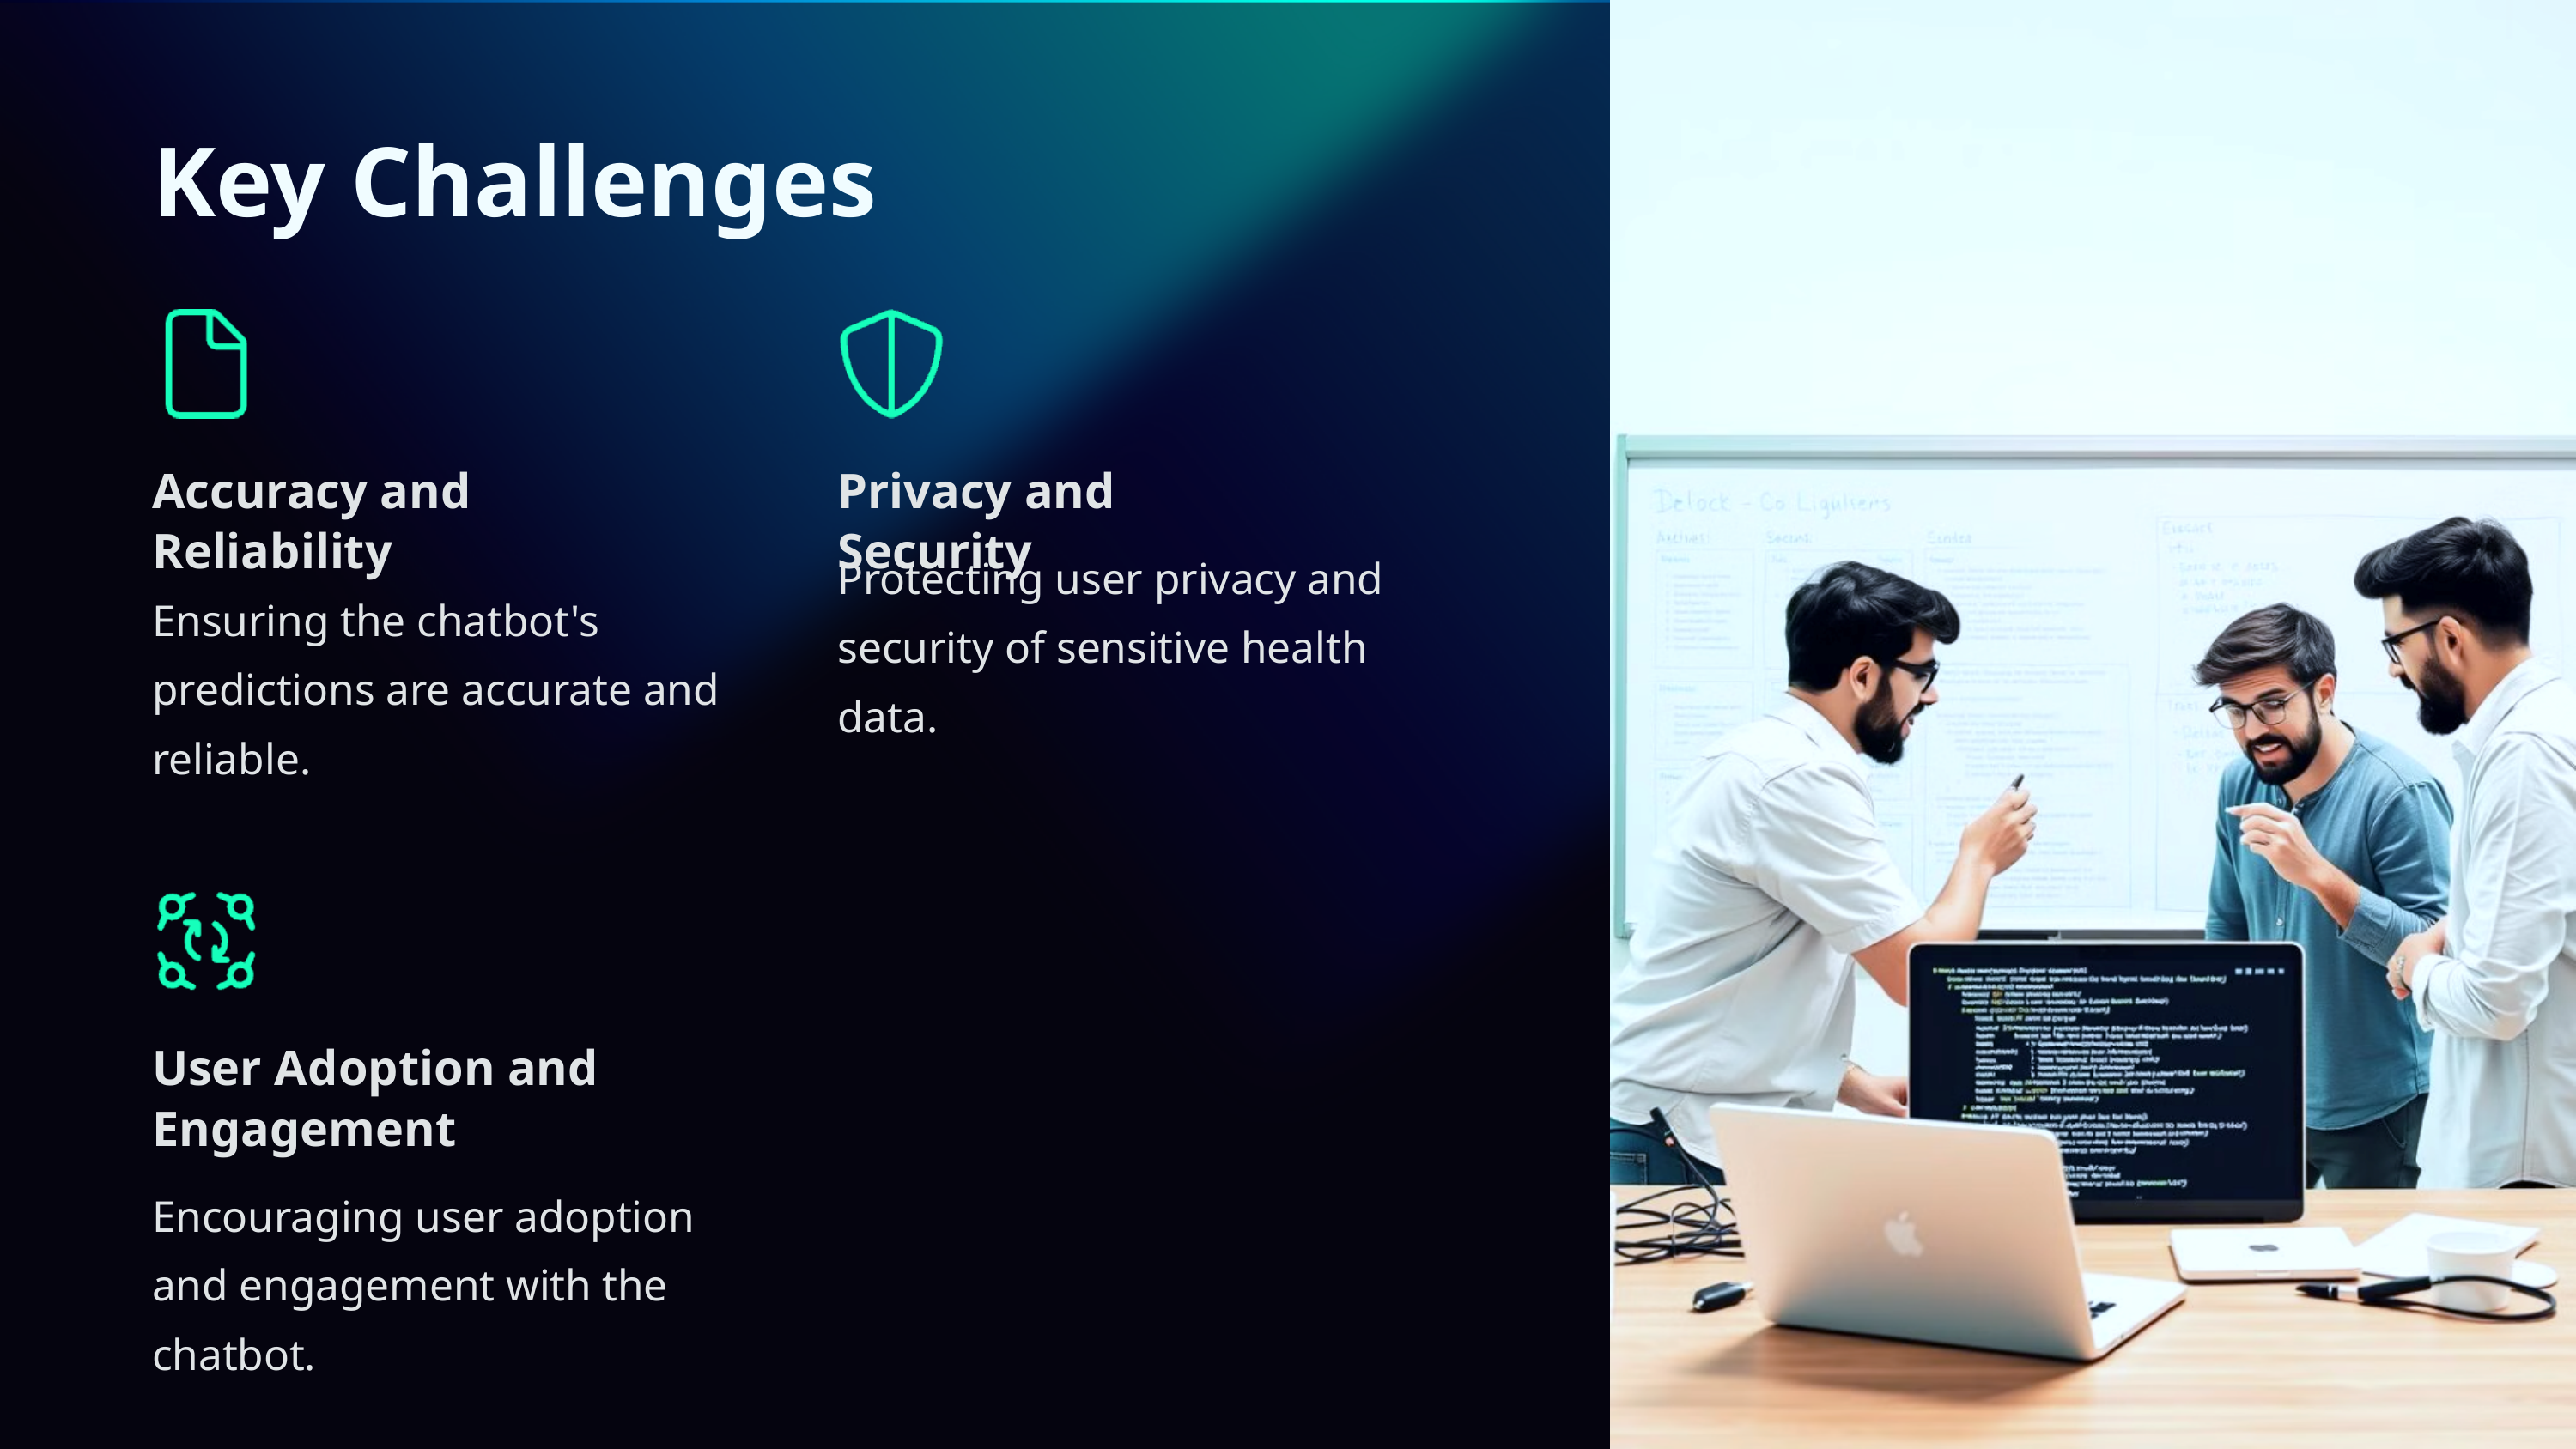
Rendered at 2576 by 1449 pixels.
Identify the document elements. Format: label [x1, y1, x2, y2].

text_box [0, 2, 2576, 1449]
